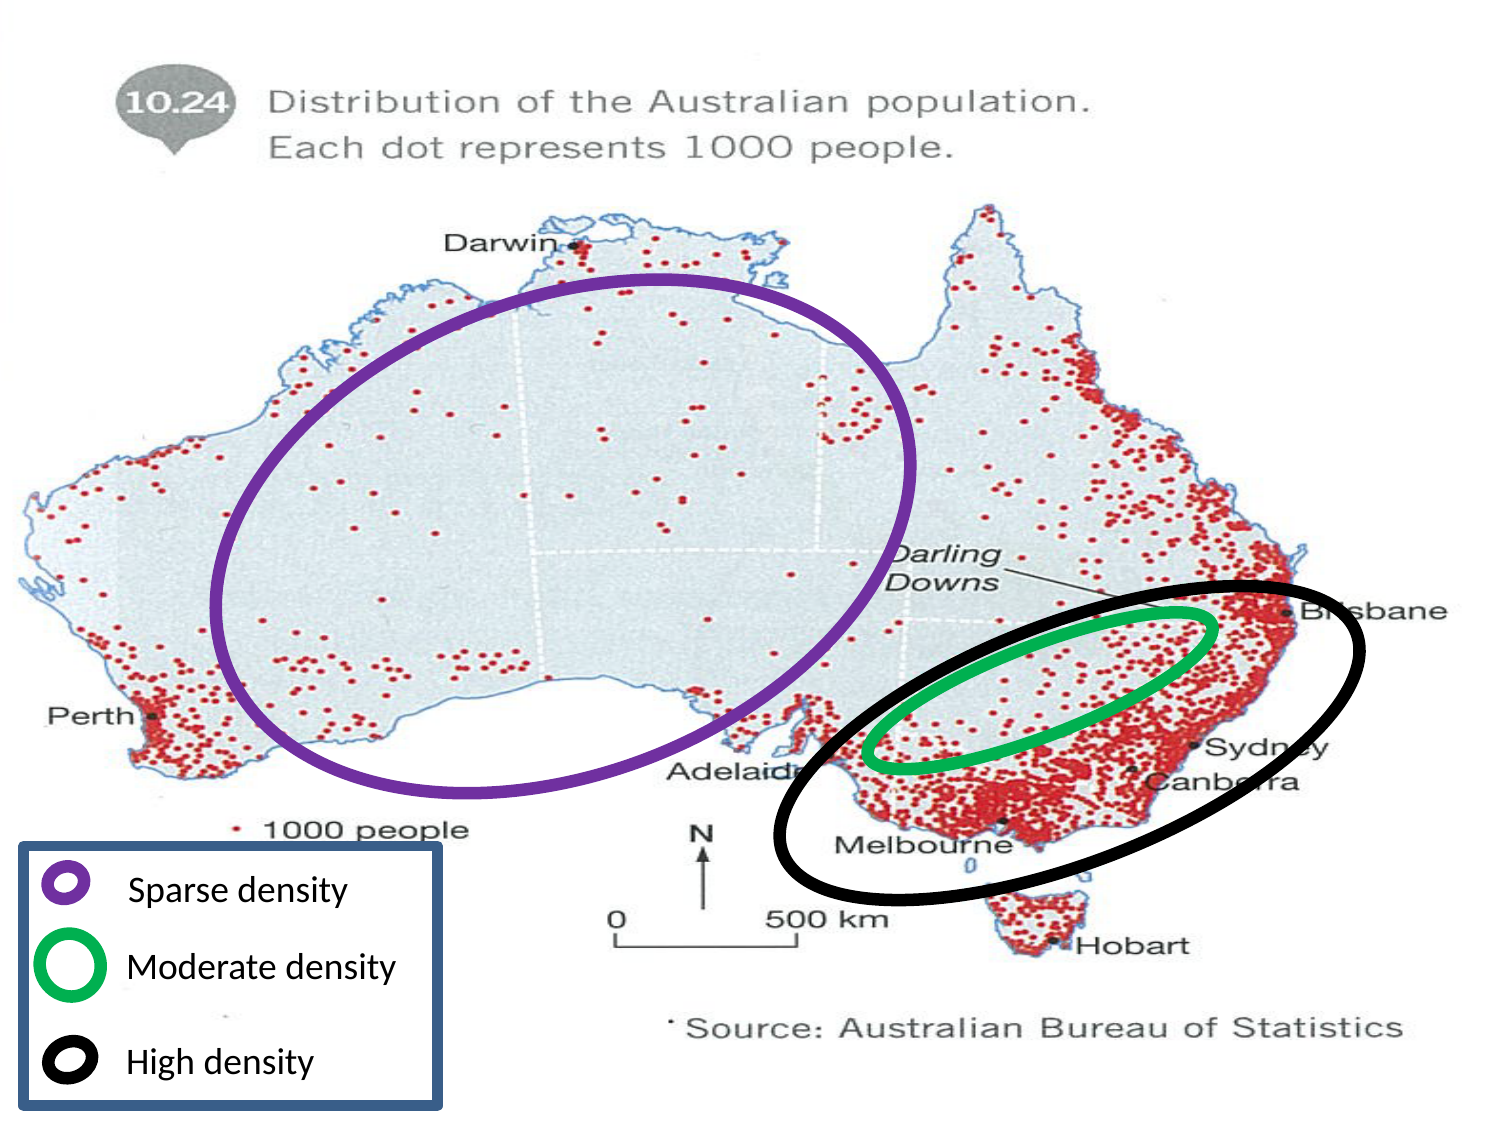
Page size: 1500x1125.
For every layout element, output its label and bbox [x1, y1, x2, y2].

text_box [29, 923, 444, 1091]
picture [0, 0, 1500, 1125]
